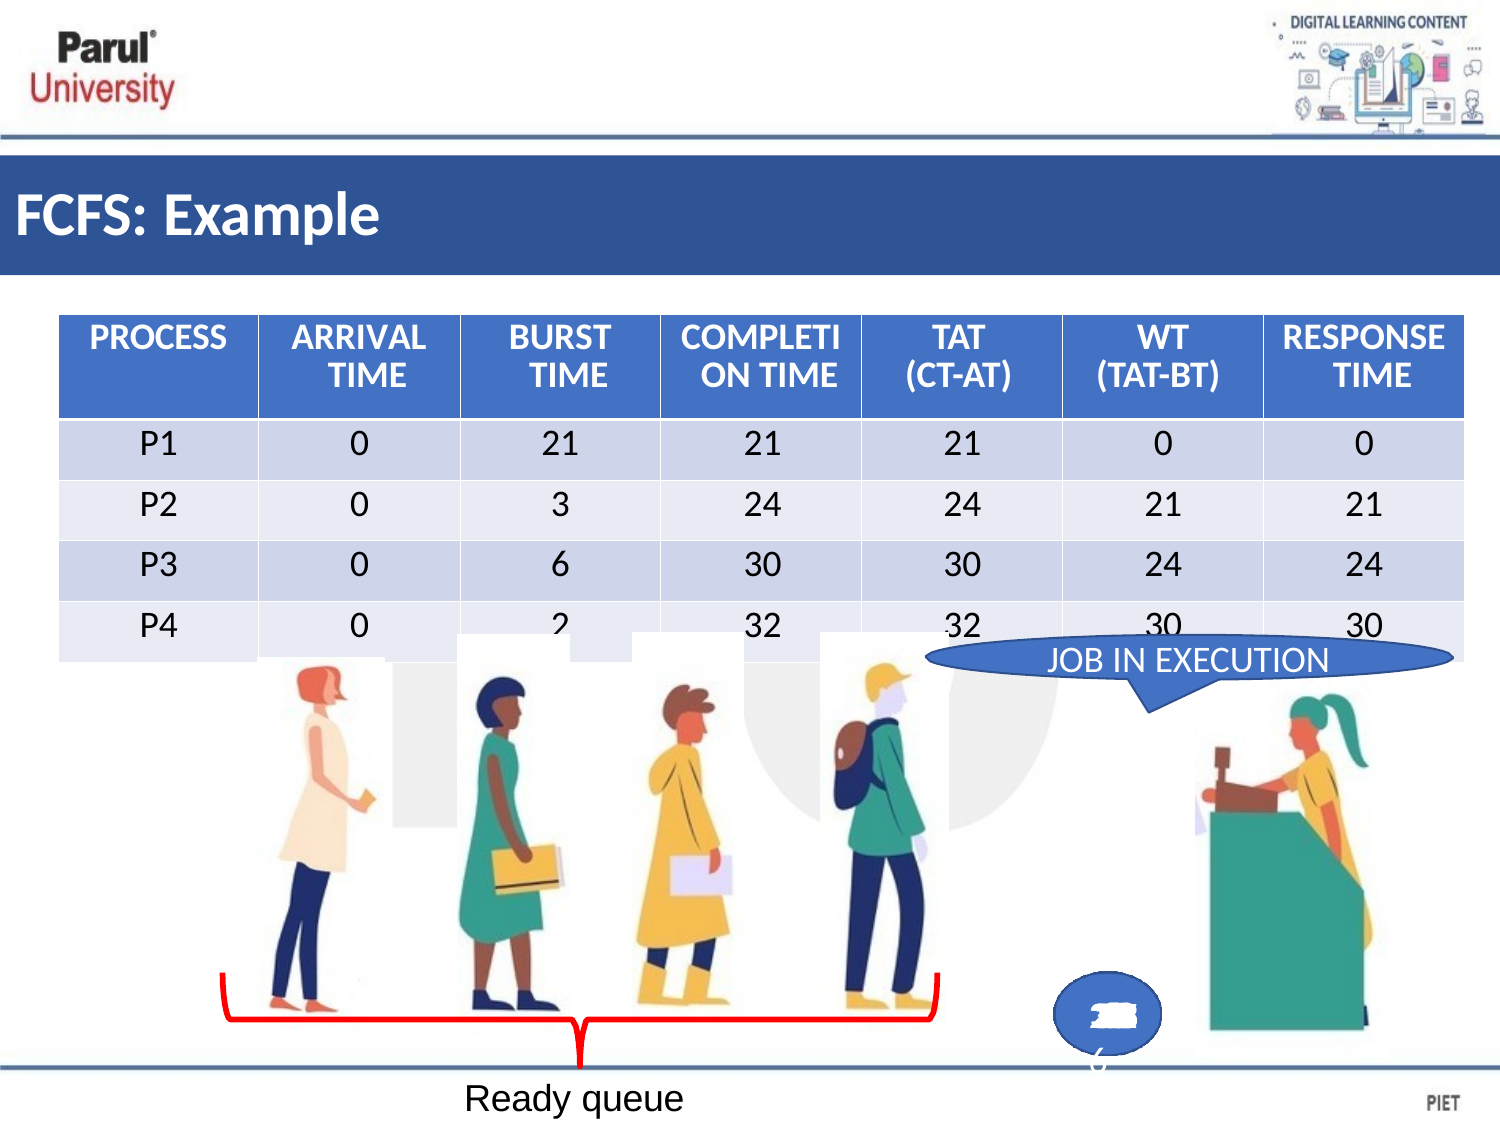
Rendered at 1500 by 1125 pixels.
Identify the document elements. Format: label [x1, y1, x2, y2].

text_box [924, 633, 1455, 715]
text_box [0, 0, 1500, 1125]
text_box [219, 632, 1390, 1070]
picture [1053, 971, 1162, 1056]
